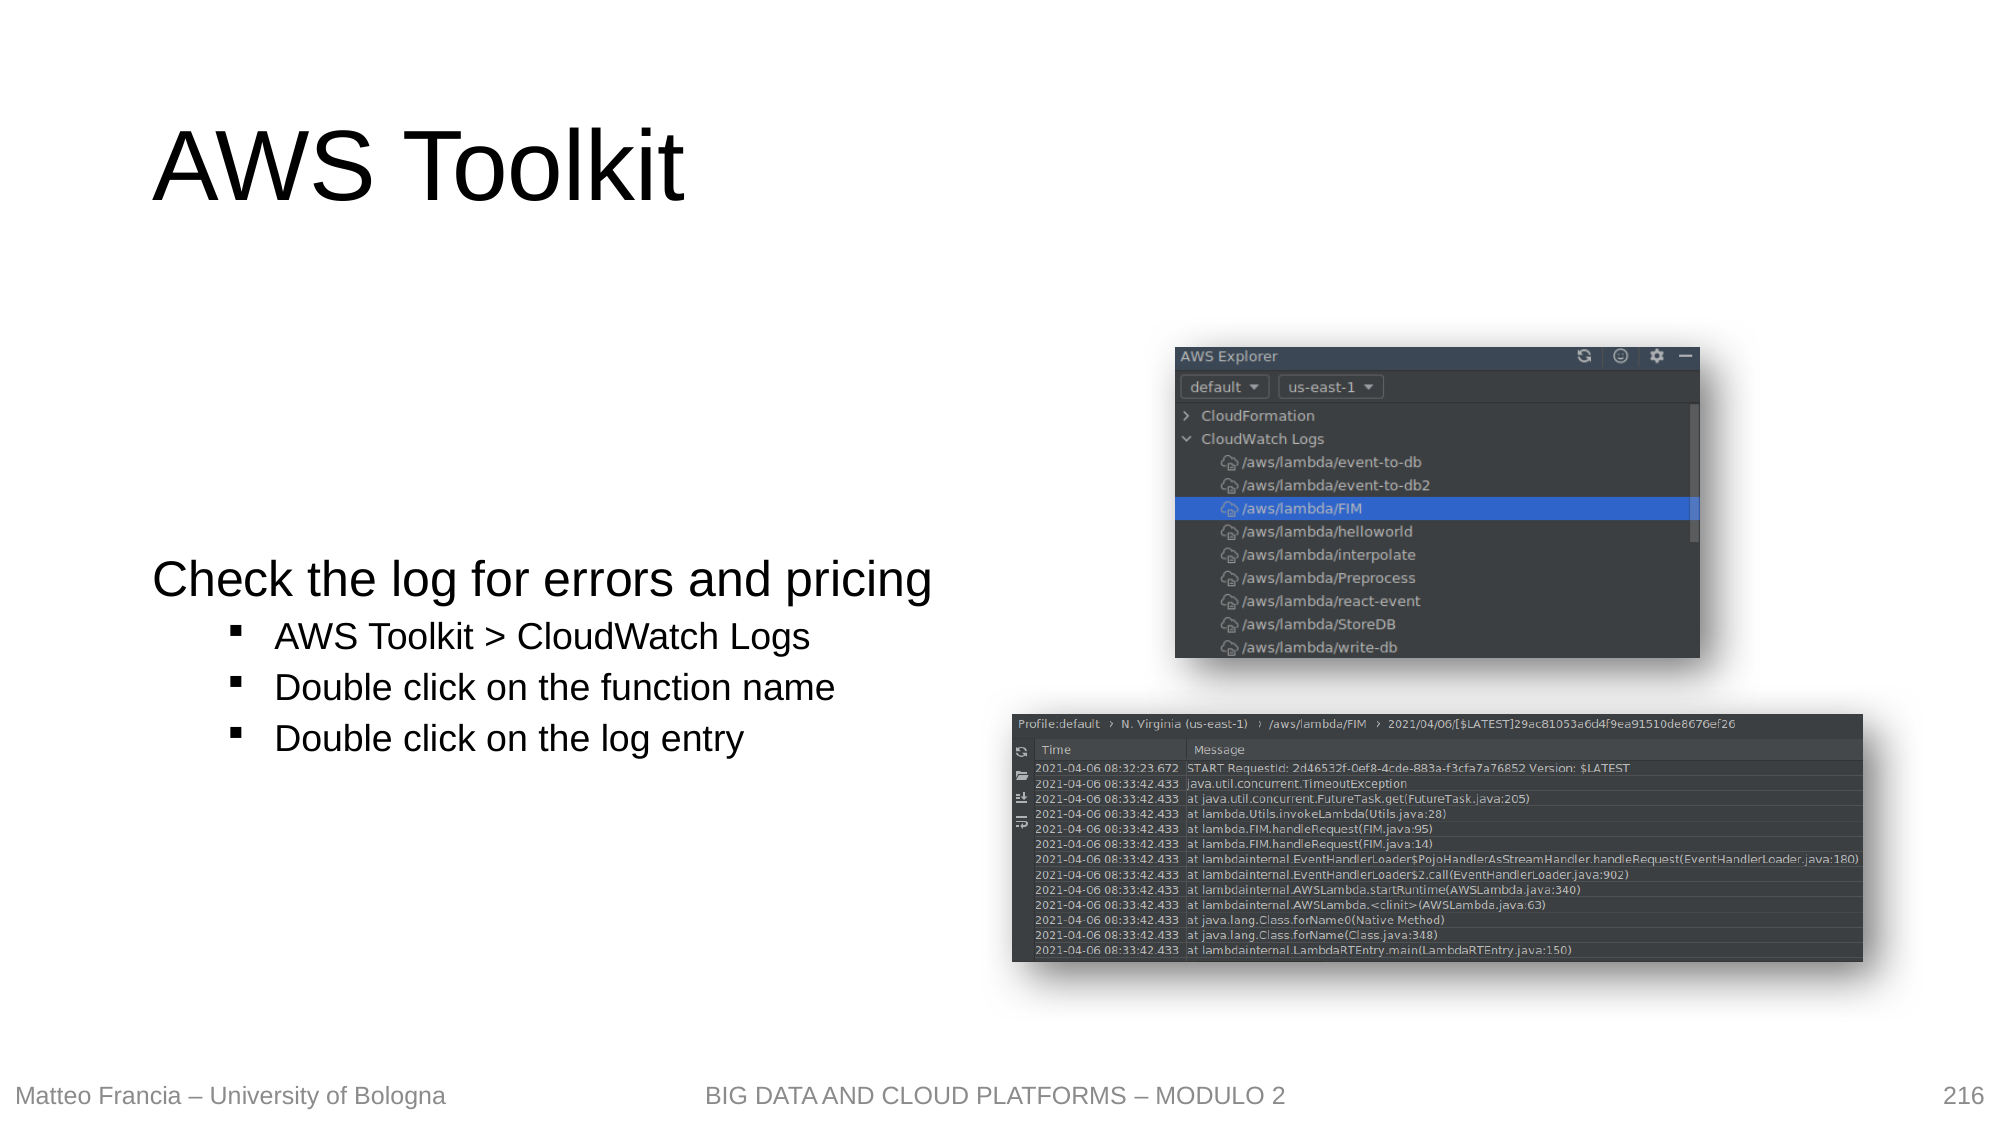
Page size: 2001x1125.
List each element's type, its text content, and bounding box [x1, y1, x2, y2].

slide_number 216 [1550, 1065, 2000, 1125]
footer Matteo Francia – University of Bologna [0, 1065, 466, 1125]
title AWS Toolkit [137, 59, 1863, 278]
picture [1175, 347, 1700, 658]
list Check the log for errors and pricing AWS Toolkit > CloudWatch Logs Double click on the function name Double click on the log entry [137, 299, 988, 1014]
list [1012, 714, 1863, 962]
